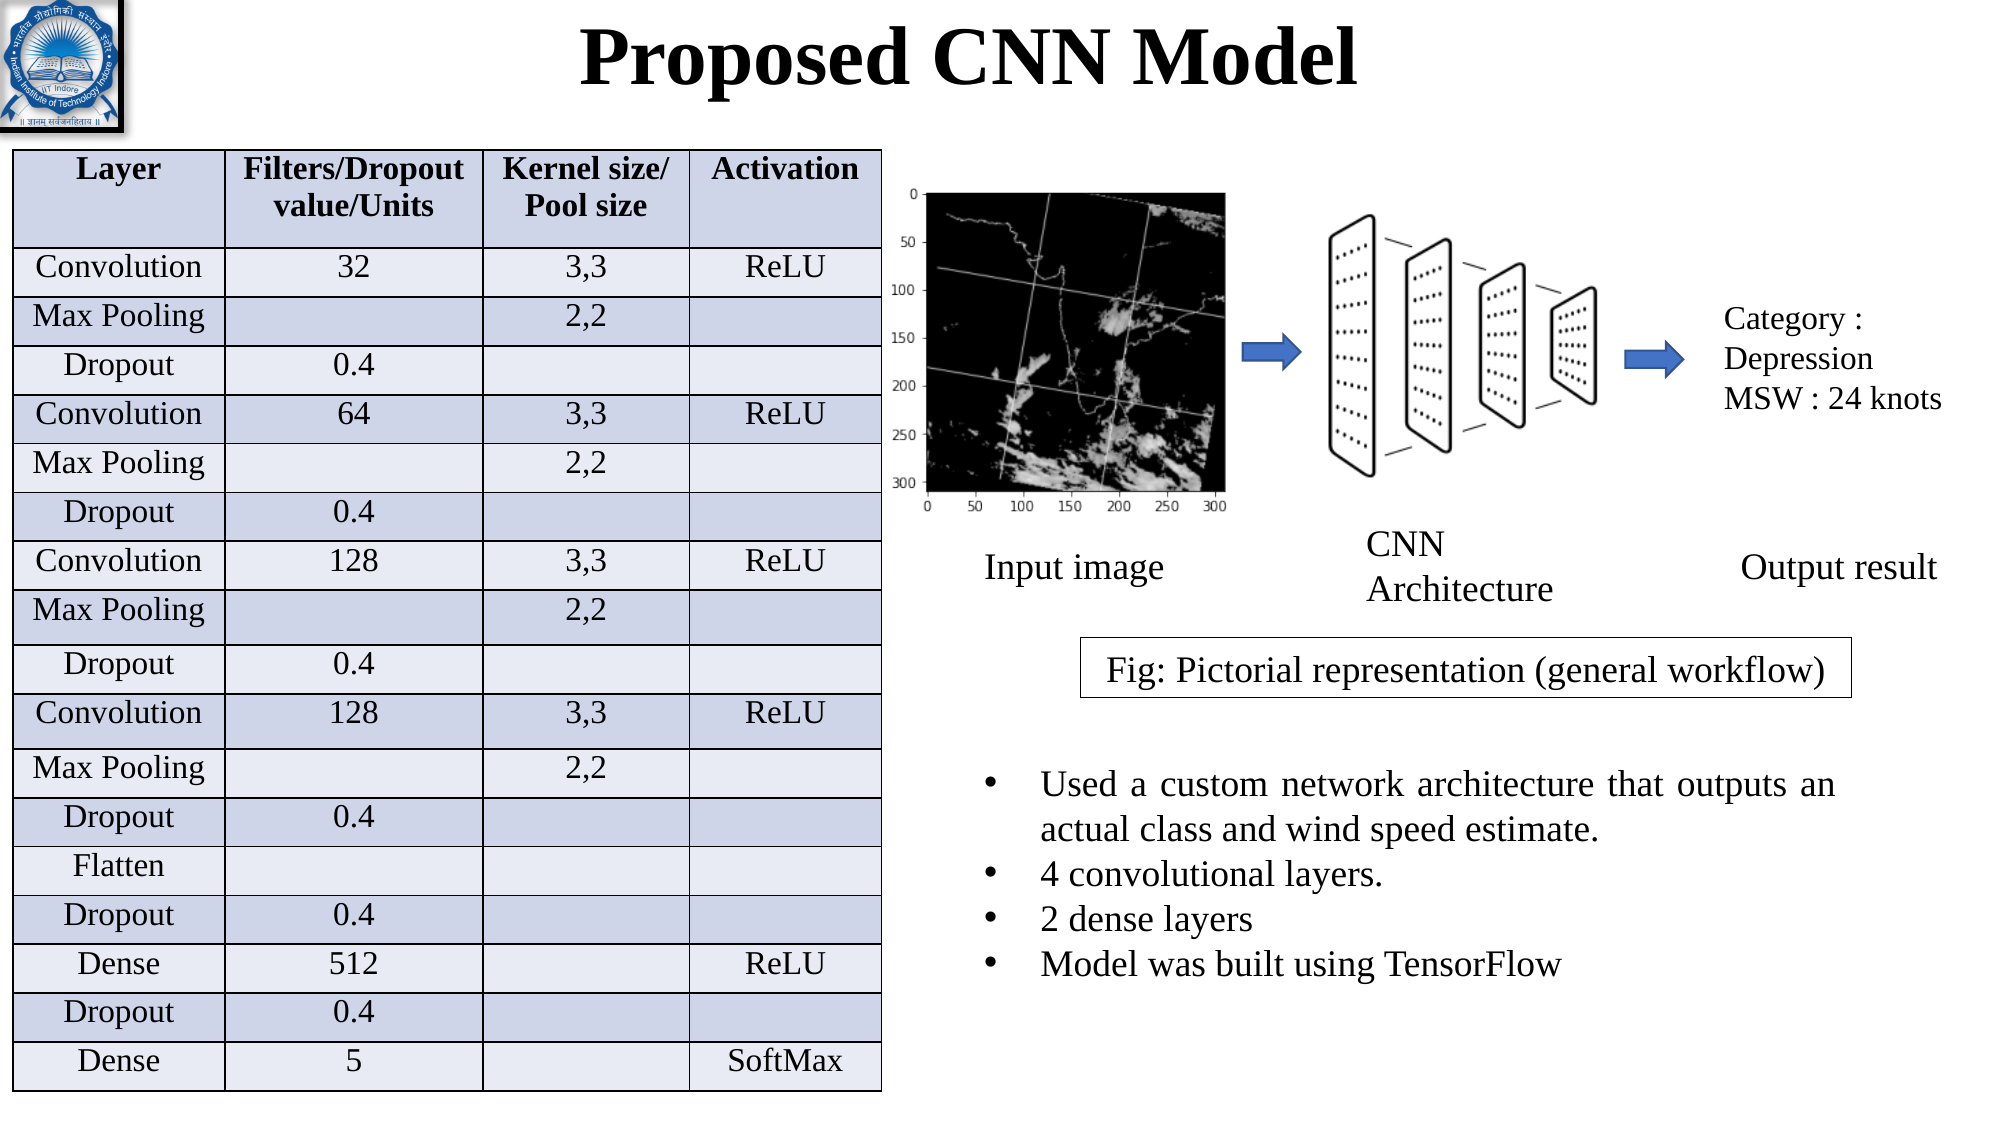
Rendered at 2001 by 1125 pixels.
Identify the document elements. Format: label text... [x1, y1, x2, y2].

table_cell [226, 298, 482, 345]
table_cell 5 [226, 1043, 482, 1090]
table_cell Convolution [14, 396, 224, 443]
table_cell [484, 347, 689, 394]
table_cell [484, 1043, 689, 1090]
table_header Filters/Dropout value/Units [226, 151, 482, 247]
table_cell ReLU [690, 249, 881, 296]
title Proposed CNN Model [508, 0, 1431, 117]
table_cell ReLU [690, 945, 881, 992]
table_cell [484, 493, 689, 540]
table_cell 3,3 [484, 249, 689, 296]
table_header Kernel size/ Pool size [484, 151, 689, 247]
table_cell Convolution [14, 542, 224, 589]
table_cell 2,2 [484, 750, 689, 797]
table_cell Dropout [14, 347, 224, 394]
table_cell 3,3 [484, 396, 689, 443]
text_box Fig: Pictorial representation (general workflow) [1080, 637, 1852, 698]
table_cell Dropout [14, 646, 224, 693]
table_cell [690, 896, 881, 943]
table_cell Max Pooling [14, 591, 224, 644]
picture [881, 179, 1237, 524]
table_cell Max Pooling [14, 750, 224, 797]
table_cell [690, 750, 881, 797]
table_cell Max Pooling [14, 444, 224, 492]
table_cell Dropout [14, 493, 224, 540]
table_cell [484, 994, 689, 1041]
table_cell 2,2 [484, 298, 689, 345]
table_cell [690, 493, 881, 540]
table_cell 3,3 [484, 695, 689, 748]
table_cell Flatten [14, 847, 224, 895]
table_cell [690, 591, 881, 644]
table_cell 3,3 [484, 542, 689, 589]
table_cell [690, 298, 881, 345]
table_cell [484, 646, 689, 693]
text_box CNN Architecture [1351, 511, 1581, 617]
table_cell ReLU [690, 396, 881, 443]
table_cell 0.4 [226, 994, 482, 1041]
table_cell [484, 847, 689, 895]
table_header Activation [690, 151, 881, 247]
table_cell 2,2 [484, 591, 689, 644]
table_cell 128 [226, 695, 482, 748]
table_cell 0.4 [226, 646, 482, 693]
table_cell [690, 347, 881, 394]
table_cell 0.4 [226, 493, 482, 540]
table_cell Dropout [14, 896, 224, 943]
table_cell [226, 847, 482, 895]
table_cell [690, 994, 881, 1041]
table_cell [226, 444, 482, 492]
table_cell [690, 799, 881, 846]
table_cell [484, 799, 689, 846]
table_cell [690, 847, 881, 895]
table_cell Dropout [14, 799, 224, 846]
table_cell 0.4 [226, 347, 482, 394]
table_cell Dense [14, 1043, 224, 1090]
table_cell [690, 444, 881, 492]
table_cell [226, 591, 482, 644]
table_cell 64 [226, 396, 482, 443]
text_box Used a custom network architecture that outputs an actual class and wind speed estimate. 4 convolutional layers. 2 dense layers Model was built using TensorFlow [969, 751, 1852, 992]
text_box [1241, 332, 1303, 372]
text_box Category : Depression MSW : 24 knots [1709, 288, 2000, 424]
table_cell 32 [226, 249, 482, 296]
text_box Input image [969, 534, 1186, 595]
table_cell 512 [226, 945, 482, 992]
table_cell [484, 945, 689, 992]
table_cell 128 [226, 542, 482, 589]
picture [1326, 209, 1600, 483]
table_cell 0.4 [226, 896, 482, 943]
table_cell SoftMax [690, 1043, 881, 1090]
table_cell 2,2 [484, 444, 689, 492]
table_cell Dense [14, 945, 224, 992]
table_cell [226, 750, 482, 797]
table_header Layer [14, 151, 224, 247]
table_cell ReLU [690, 695, 881, 748]
picture [0, 0, 119, 128]
table_cell Dropout [14, 994, 224, 1041]
table_cell [690, 646, 881, 693]
table_cell [484, 896, 689, 943]
text_box Output result [1725, 534, 1971, 595]
table_cell 0.4 [226, 799, 482, 846]
table_cell Convolution [14, 249, 224, 296]
table_cell ReLU [690, 542, 881, 589]
table_cell Convolution [14, 695, 224, 748]
text_box [1624, 339, 1685, 380]
table_cell Max Pooling [14, 298, 224, 345]
